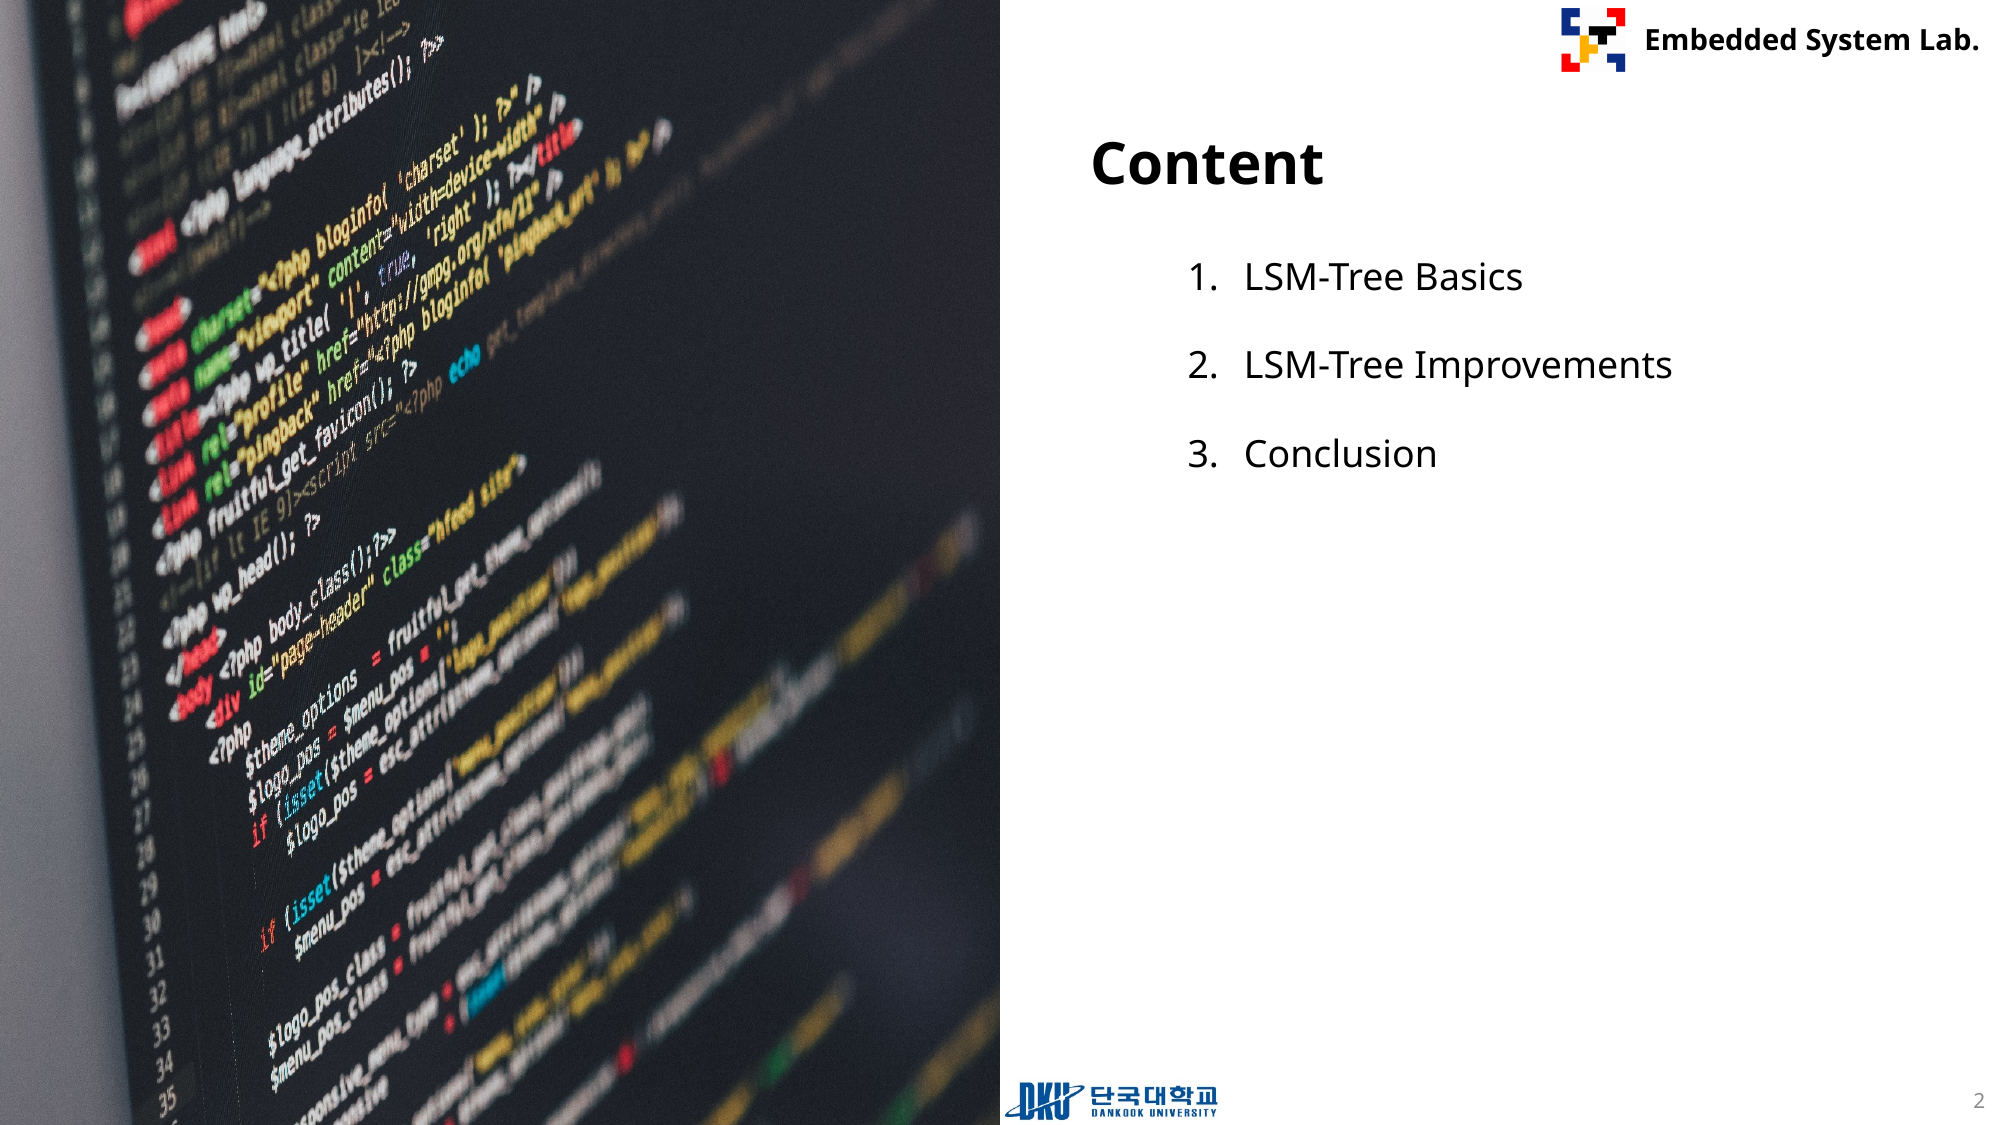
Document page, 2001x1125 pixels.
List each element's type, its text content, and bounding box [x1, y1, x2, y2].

slide_number 2 [1550, 1076, 2000, 1125]
picture [1560, 7, 1626, 73]
list LSM-Tree Basics LSM-Tree Improvements Conclusion [1172, 223, 1947, 953]
picture [1002, 1076, 1220, 1125]
picture [0, 0, 1000, 1125]
